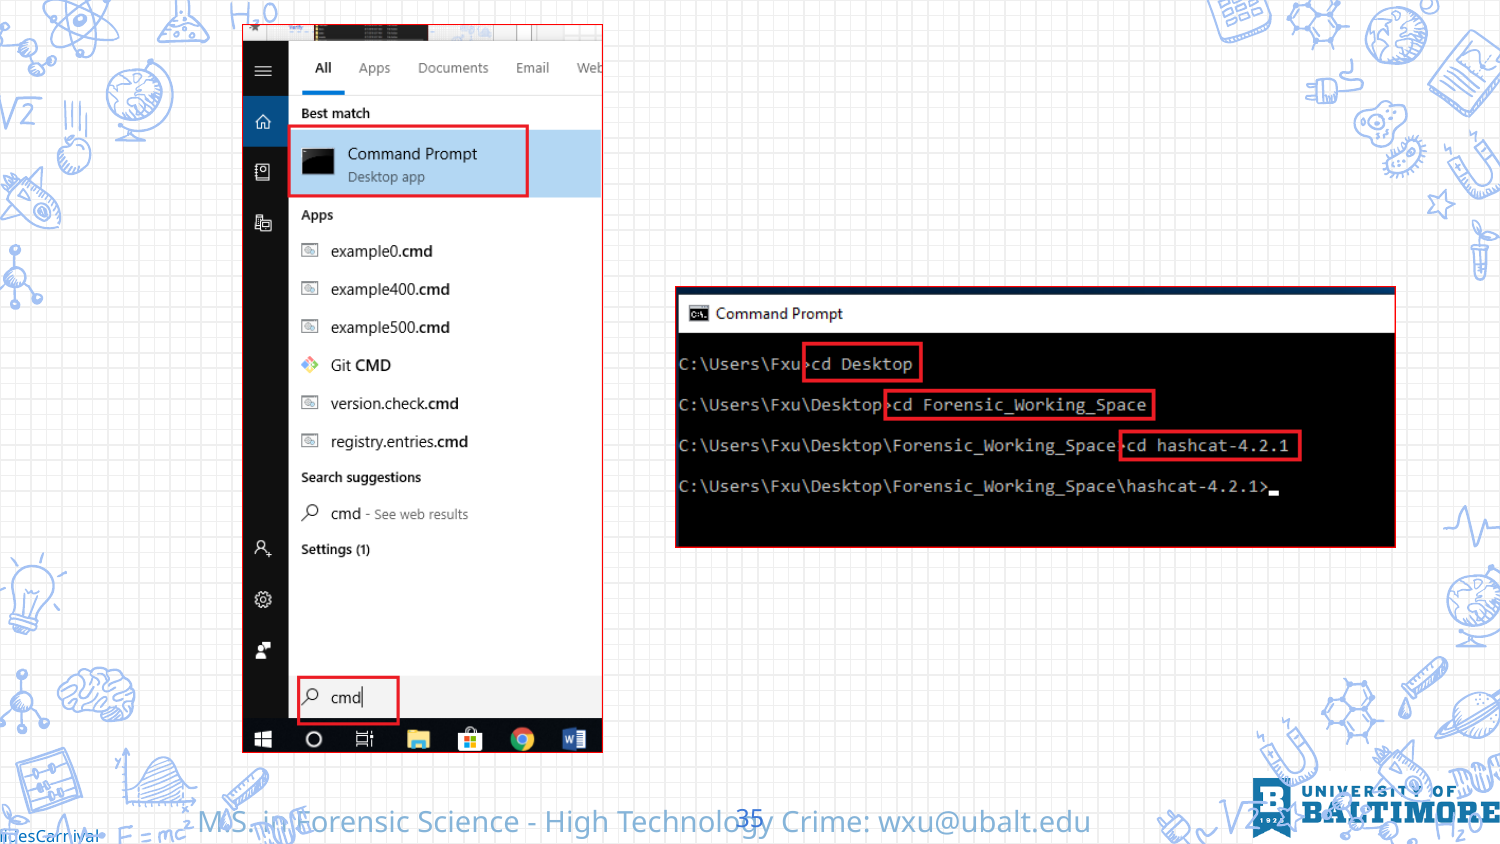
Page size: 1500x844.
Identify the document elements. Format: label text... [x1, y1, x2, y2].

picture [675, 286, 1396, 549]
slide_number 35 [705, 796, 795, 844]
picture [241, 24, 603, 753]
picture [1253, 771, 1500, 844]
picture [1479, 779, 1483, 790]
picture [1405, 773, 1430, 800]
picture [1388, 823, 1396, 835]
picture [1381, 771, 1421, 792]
picture [1471, 771, 1479, 786]
picture [1408, 786, 1417, 792]
picture [1375, 780, 1390, 791]
picture [1354, 819, 1361, 827]
picture [1283, 771, 1308, 783]
picture [1342, 796, 1349, 806]
picture [1481, 771, 1489, 788]
